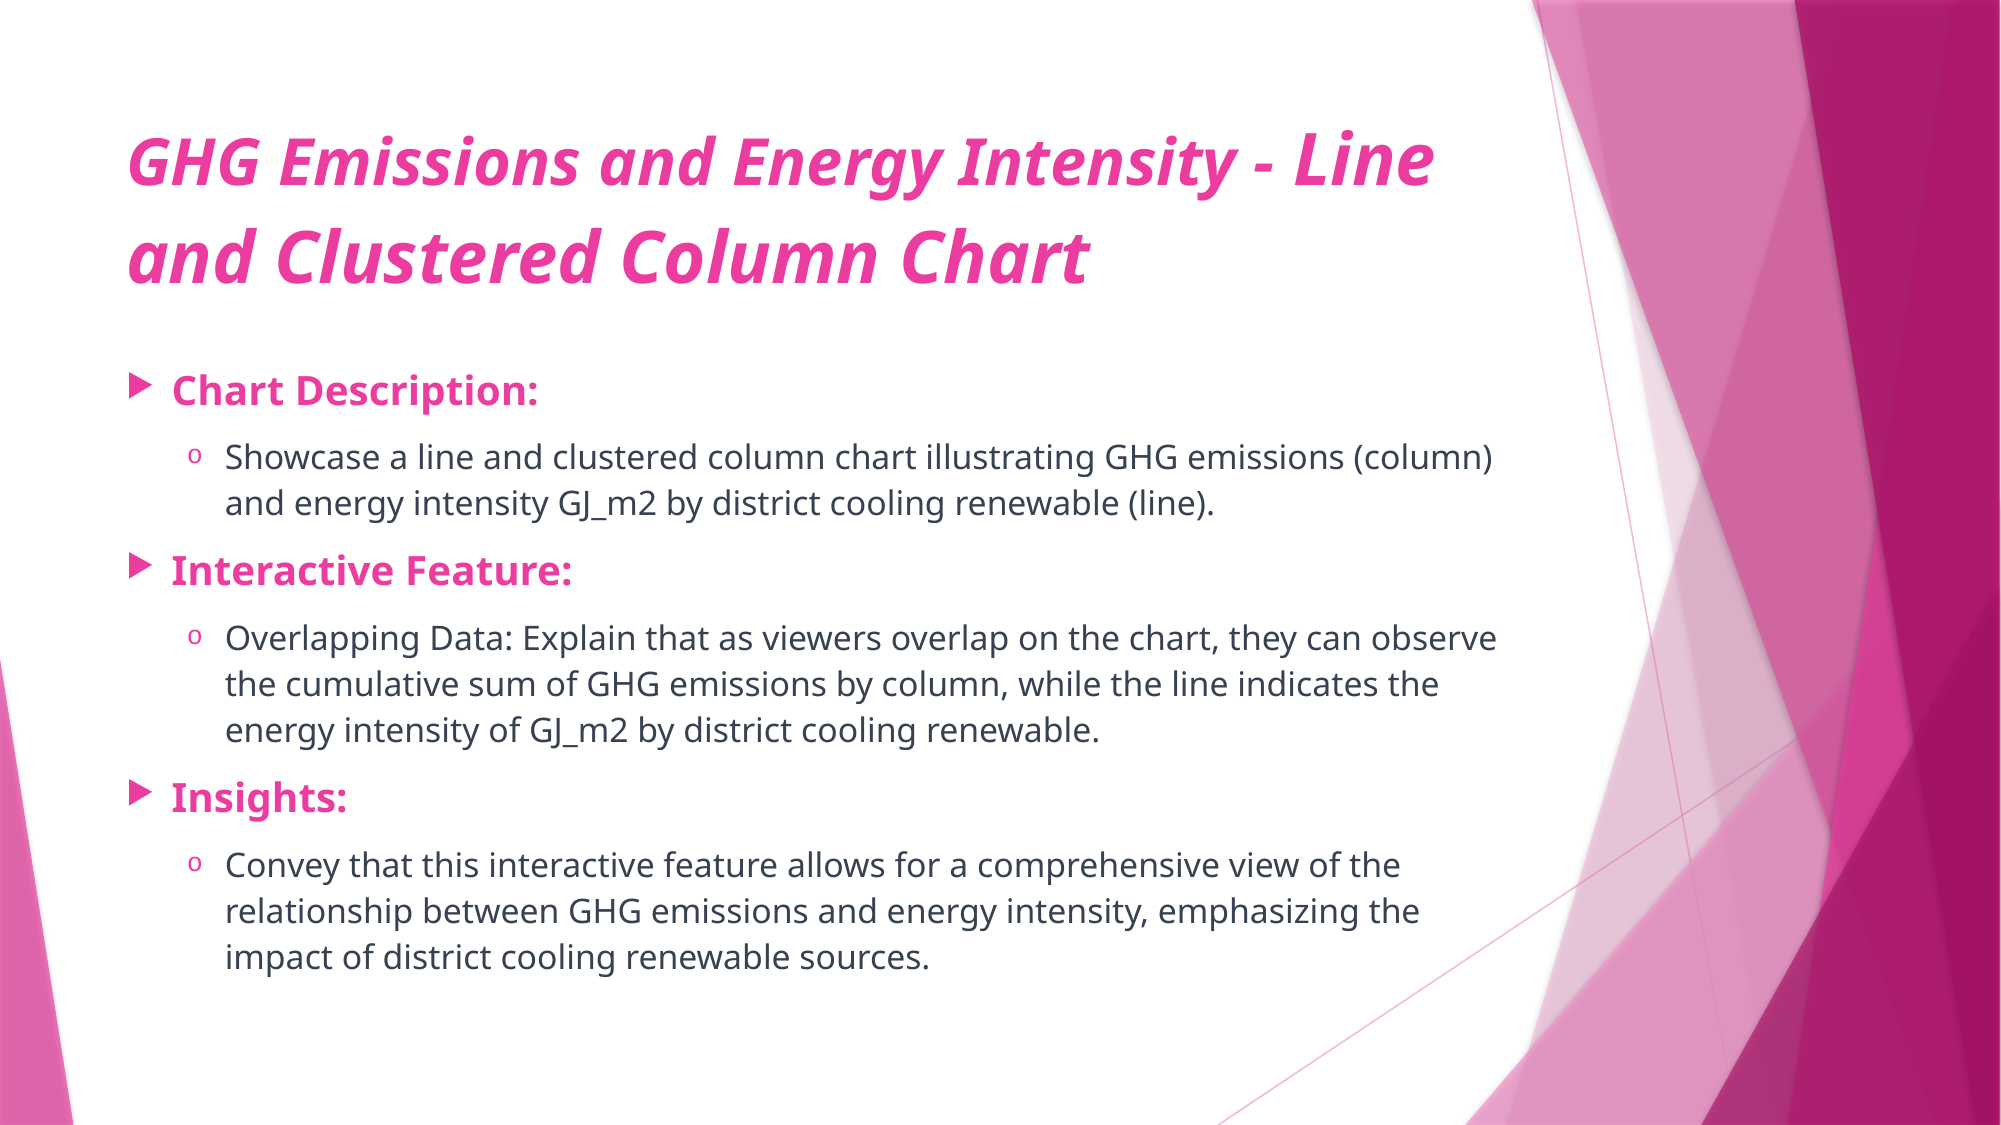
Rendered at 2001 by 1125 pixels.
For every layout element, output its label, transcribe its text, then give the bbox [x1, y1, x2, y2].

list Chart Description: Showcase a line and clustered column chart illustrating GHG emissions (column) and energy intensity GJ_m2 by district cooling renewable (line). Interactive Feature: Overlapping Data: Explain that as viewers overlap on the chart, they can observe the cumulative sum of GHG emissions by column, while the line indicates the energy intensity of GJ_m2 by district cooling renewable. Insights: Convey that this interactive feature allows for a comprehensive view of the relationship between GHG emissions and energy intensity, emphasizing the impact of district cooling renewable sources. [111, 354, 1522, 992]
title GHG Emissions and Energy Intensity - Line and Clustered Column Chart [111, 99, 1522, 317]
